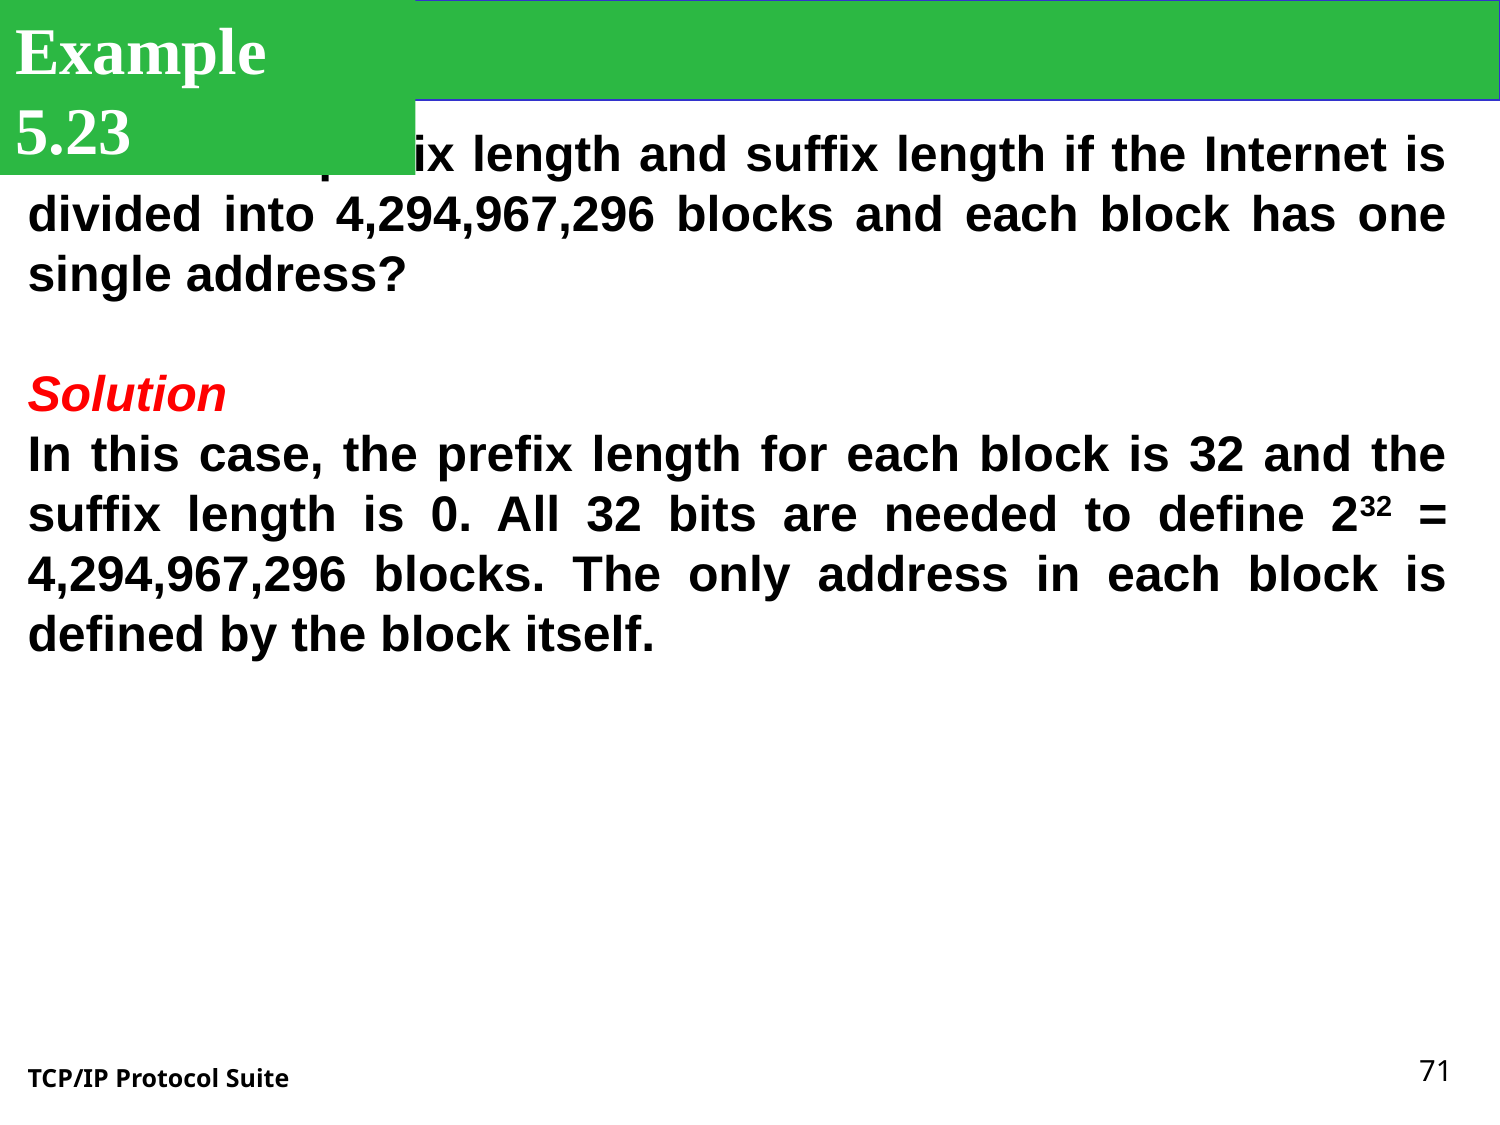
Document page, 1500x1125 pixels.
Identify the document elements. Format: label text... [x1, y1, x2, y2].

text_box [0, 0, 1500, 101]
text_box What is the prefix length and suffix length if the Internet is divided into 4,294,967,296 blocks and each block has one single address? Solution In this case, the prefix length for each block is 32 and the suffix length is 0. All 32 bits are needed to define 232 = 4,294,967,296 blocks. The only address in each block is defined by the block itself. [12, 114, 1463, 670]
text_box TCP/IP Protocol Suite [12, 1024, 488, 1100]
text_box ‹#› [1155, 1024, 1468, 1100]
